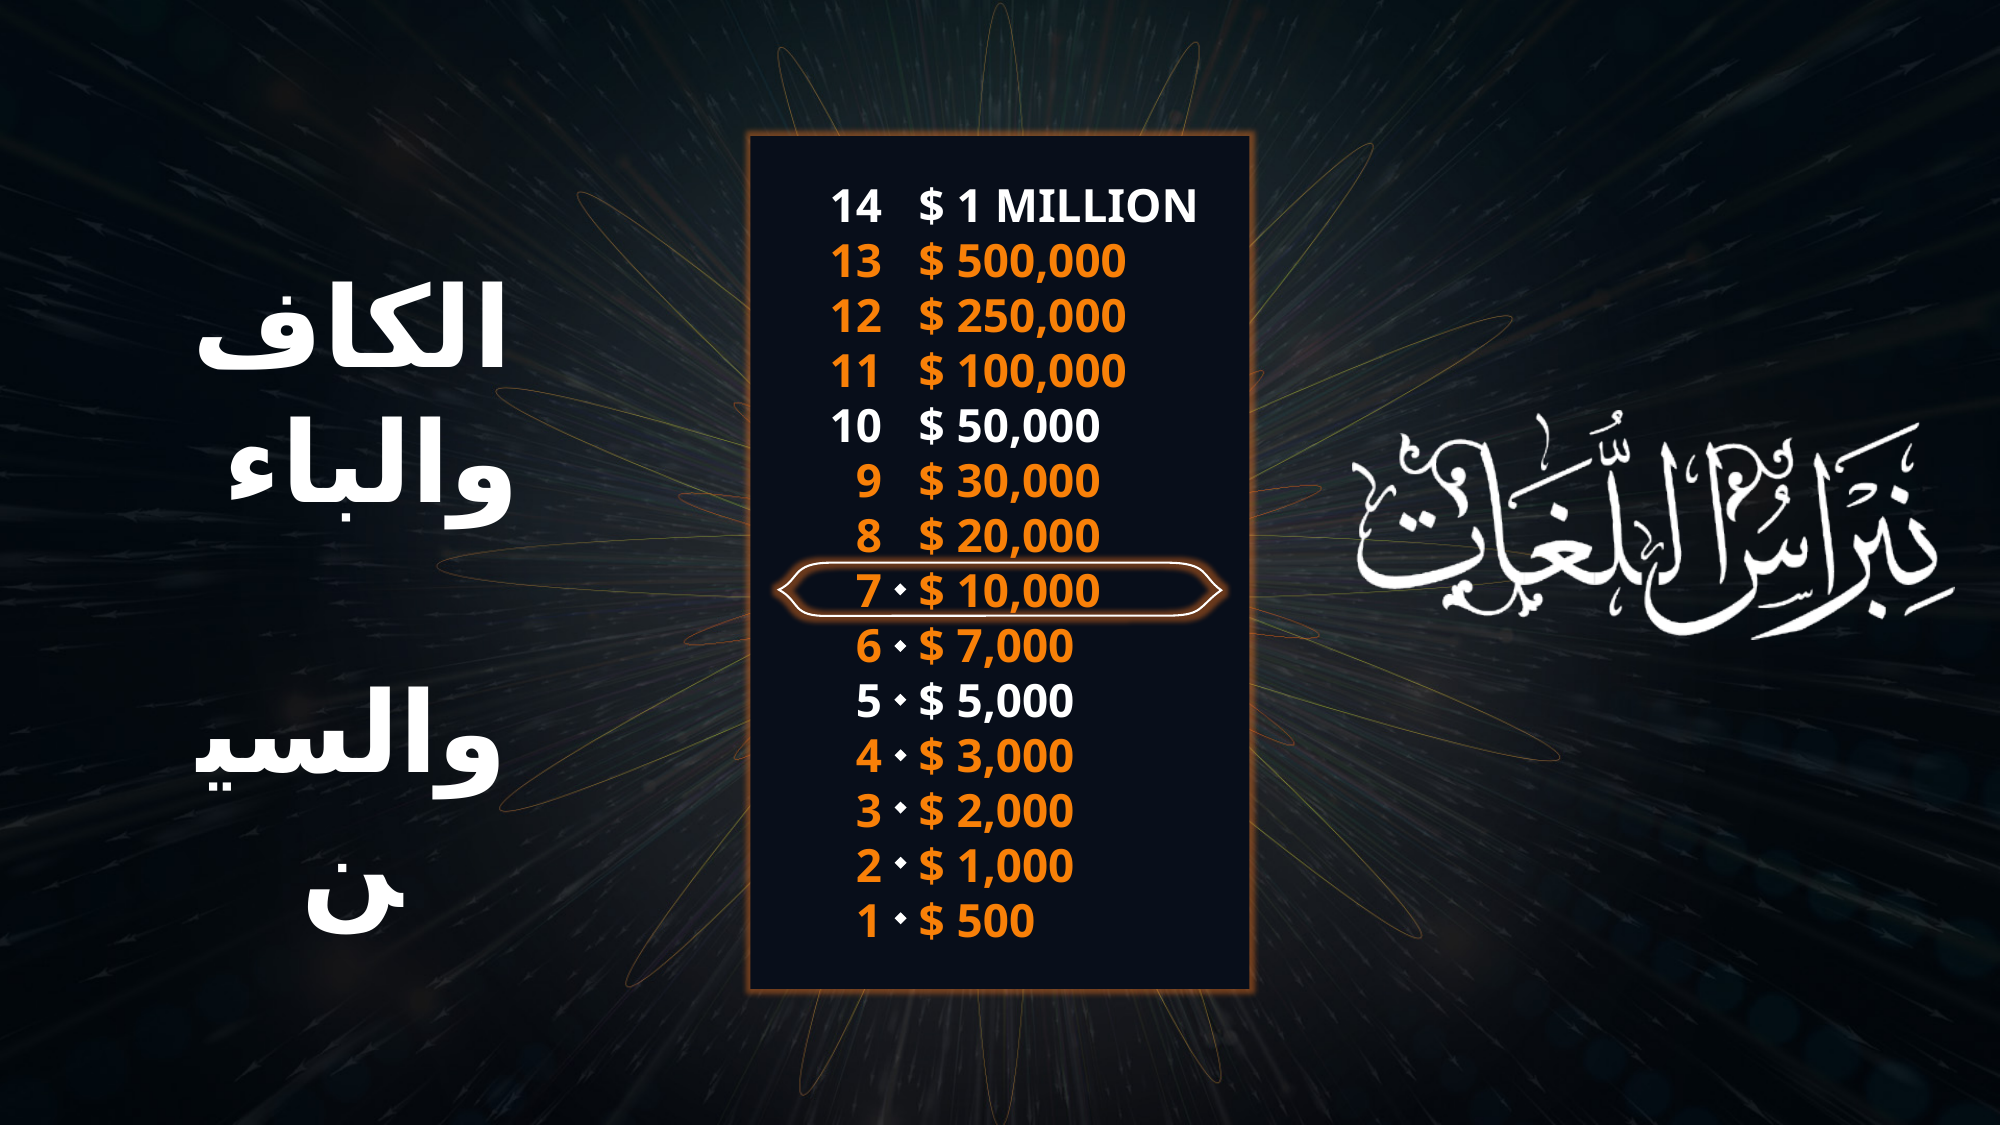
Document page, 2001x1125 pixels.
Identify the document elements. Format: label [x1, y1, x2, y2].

text_box [750, 136, 1263, 989]
picture [0, 0, 2000, 1125]
